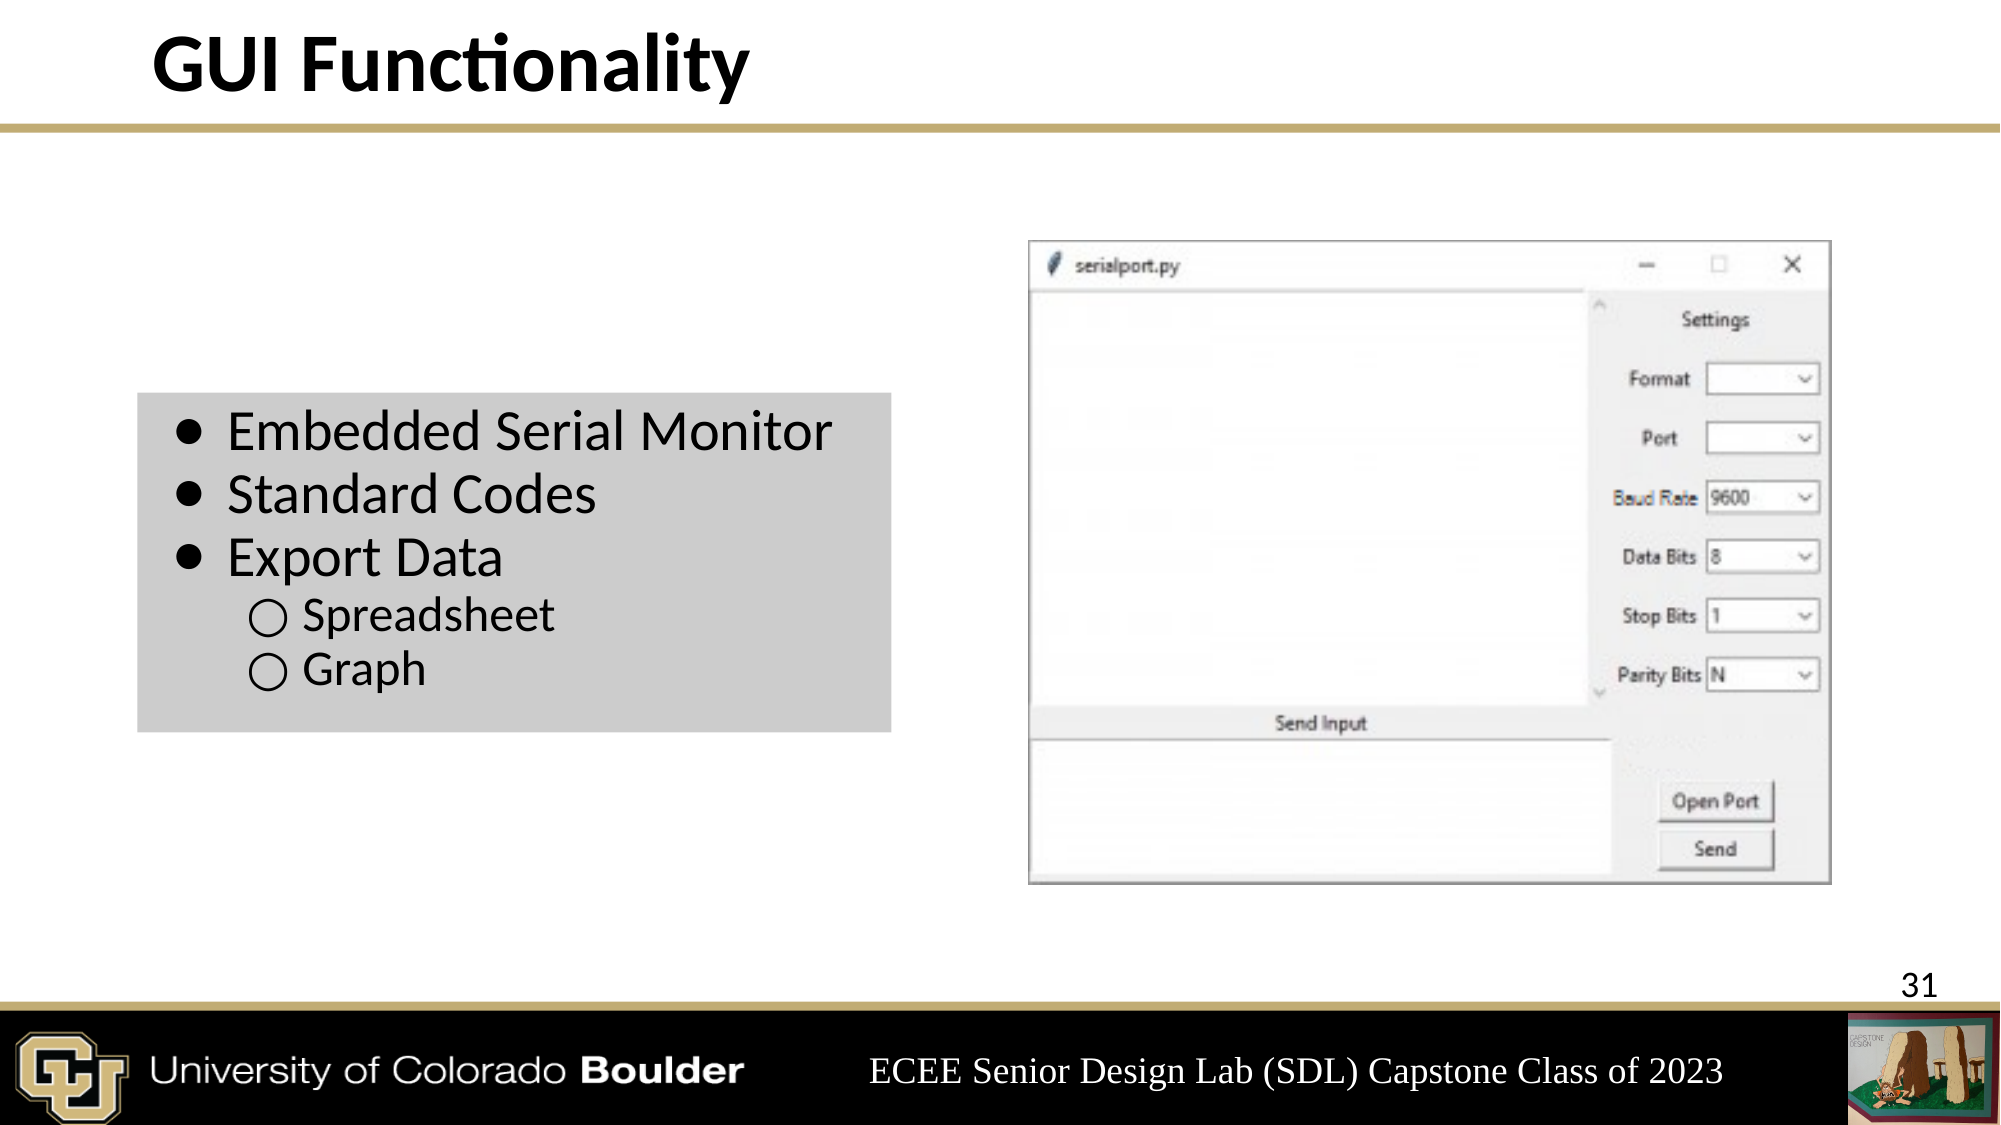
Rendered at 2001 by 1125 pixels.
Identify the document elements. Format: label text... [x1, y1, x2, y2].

picture [15, 1011, 794, 1125]
picture [1848, 1013, 2000, 1125]
list Embedded Serial Monitor Standard Codes Export Data Spreadsheet Graph [137, 392, 892, 733]
slide_number ‹#› [1885, 952, 2000, 1013]
picture [1028, 240, 1832, 885]
title GUI Functionality [137, 9, 1863, 120]
